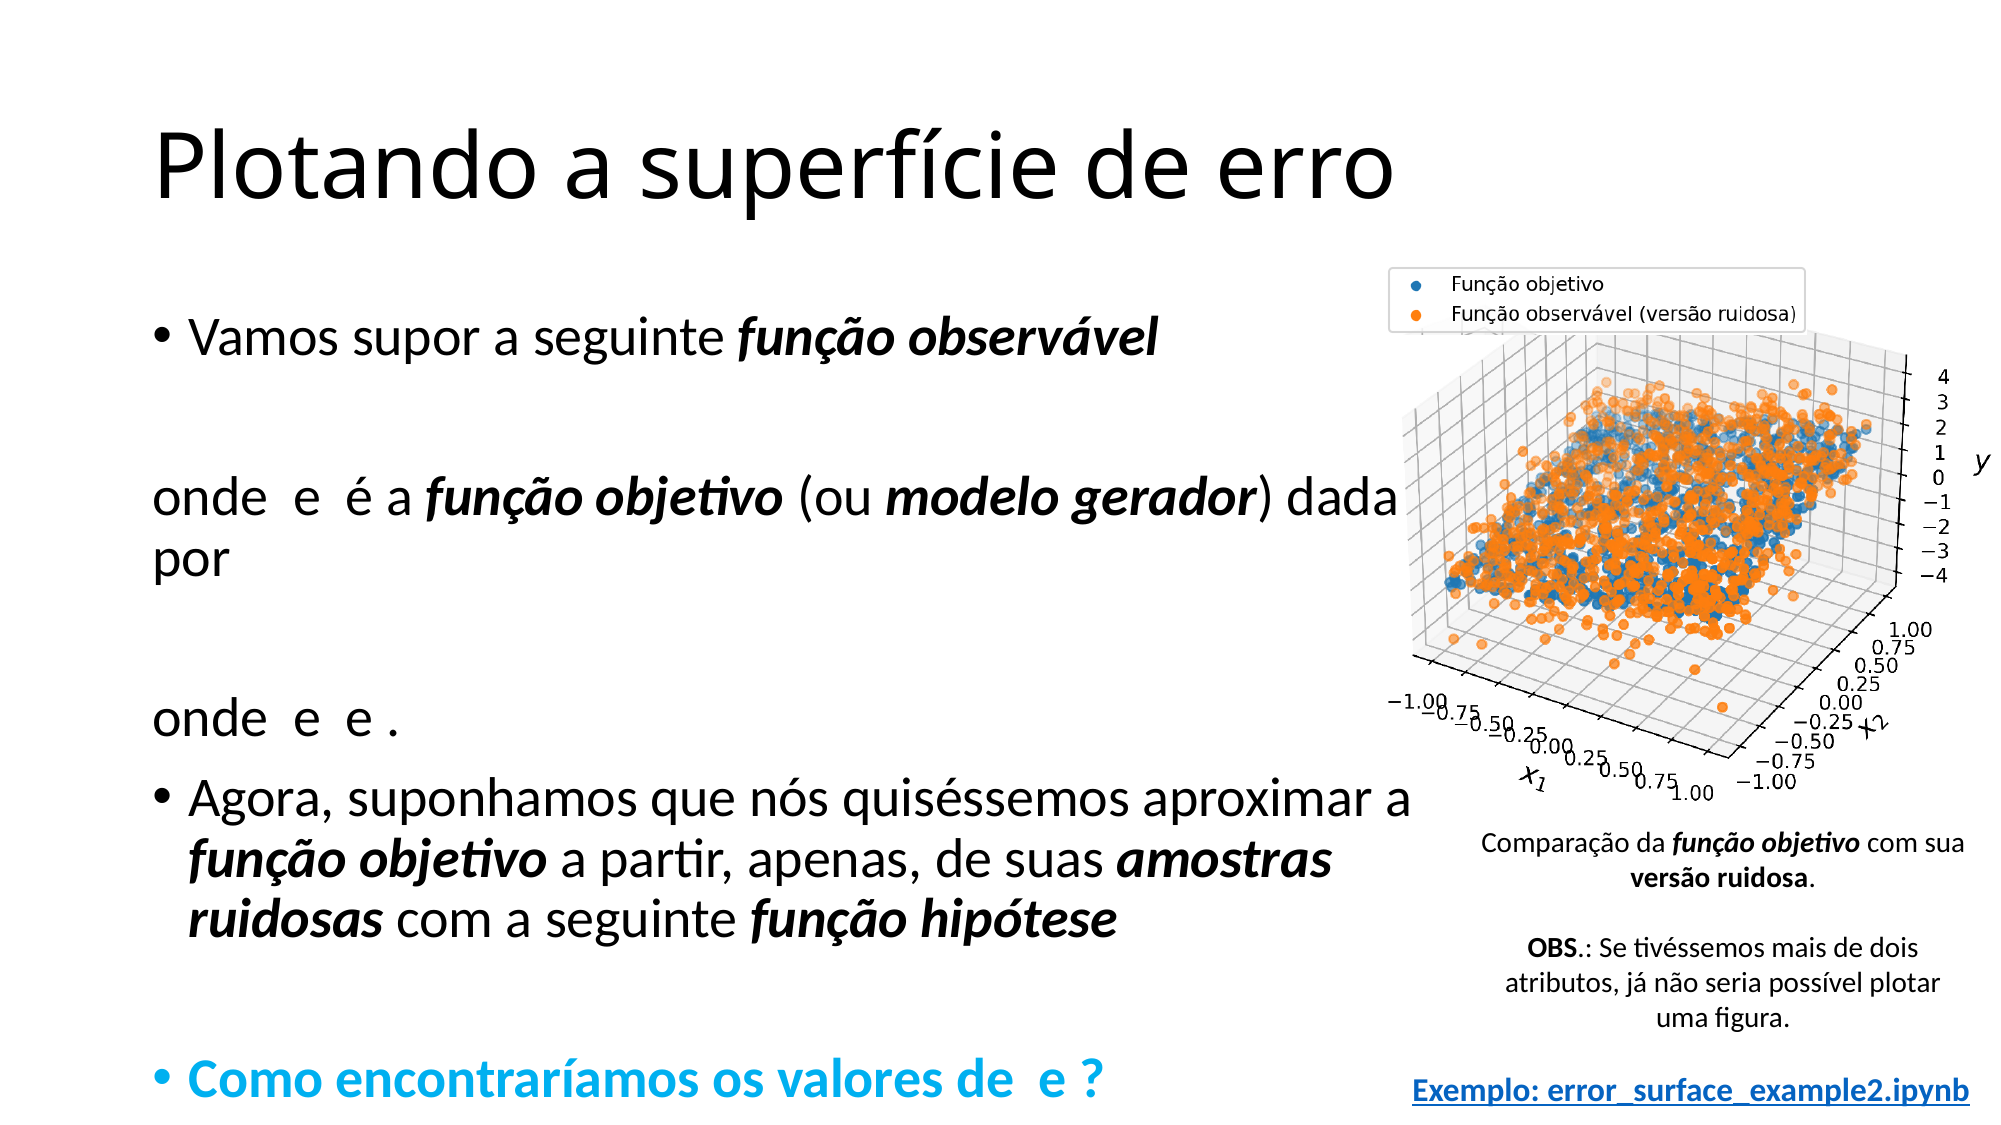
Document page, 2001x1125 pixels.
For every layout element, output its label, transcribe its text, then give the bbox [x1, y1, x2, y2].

title Plotando a superfície de erro [137, 59, 1863, 278]
text_box Comparação da função objetivo com sua versão ruidosa. [1453, 815, 1993, 901]
text_box Exemplo: error_surface_example2.ipynb [1397, 1060, 1995, 1116]
text_box OBS.: Se tivéssemos mais de dois atributos, já não seria possível plotar uma figura. [1474, 920, 1973, 1041]
picture [1386, 264, 1993, 804]
